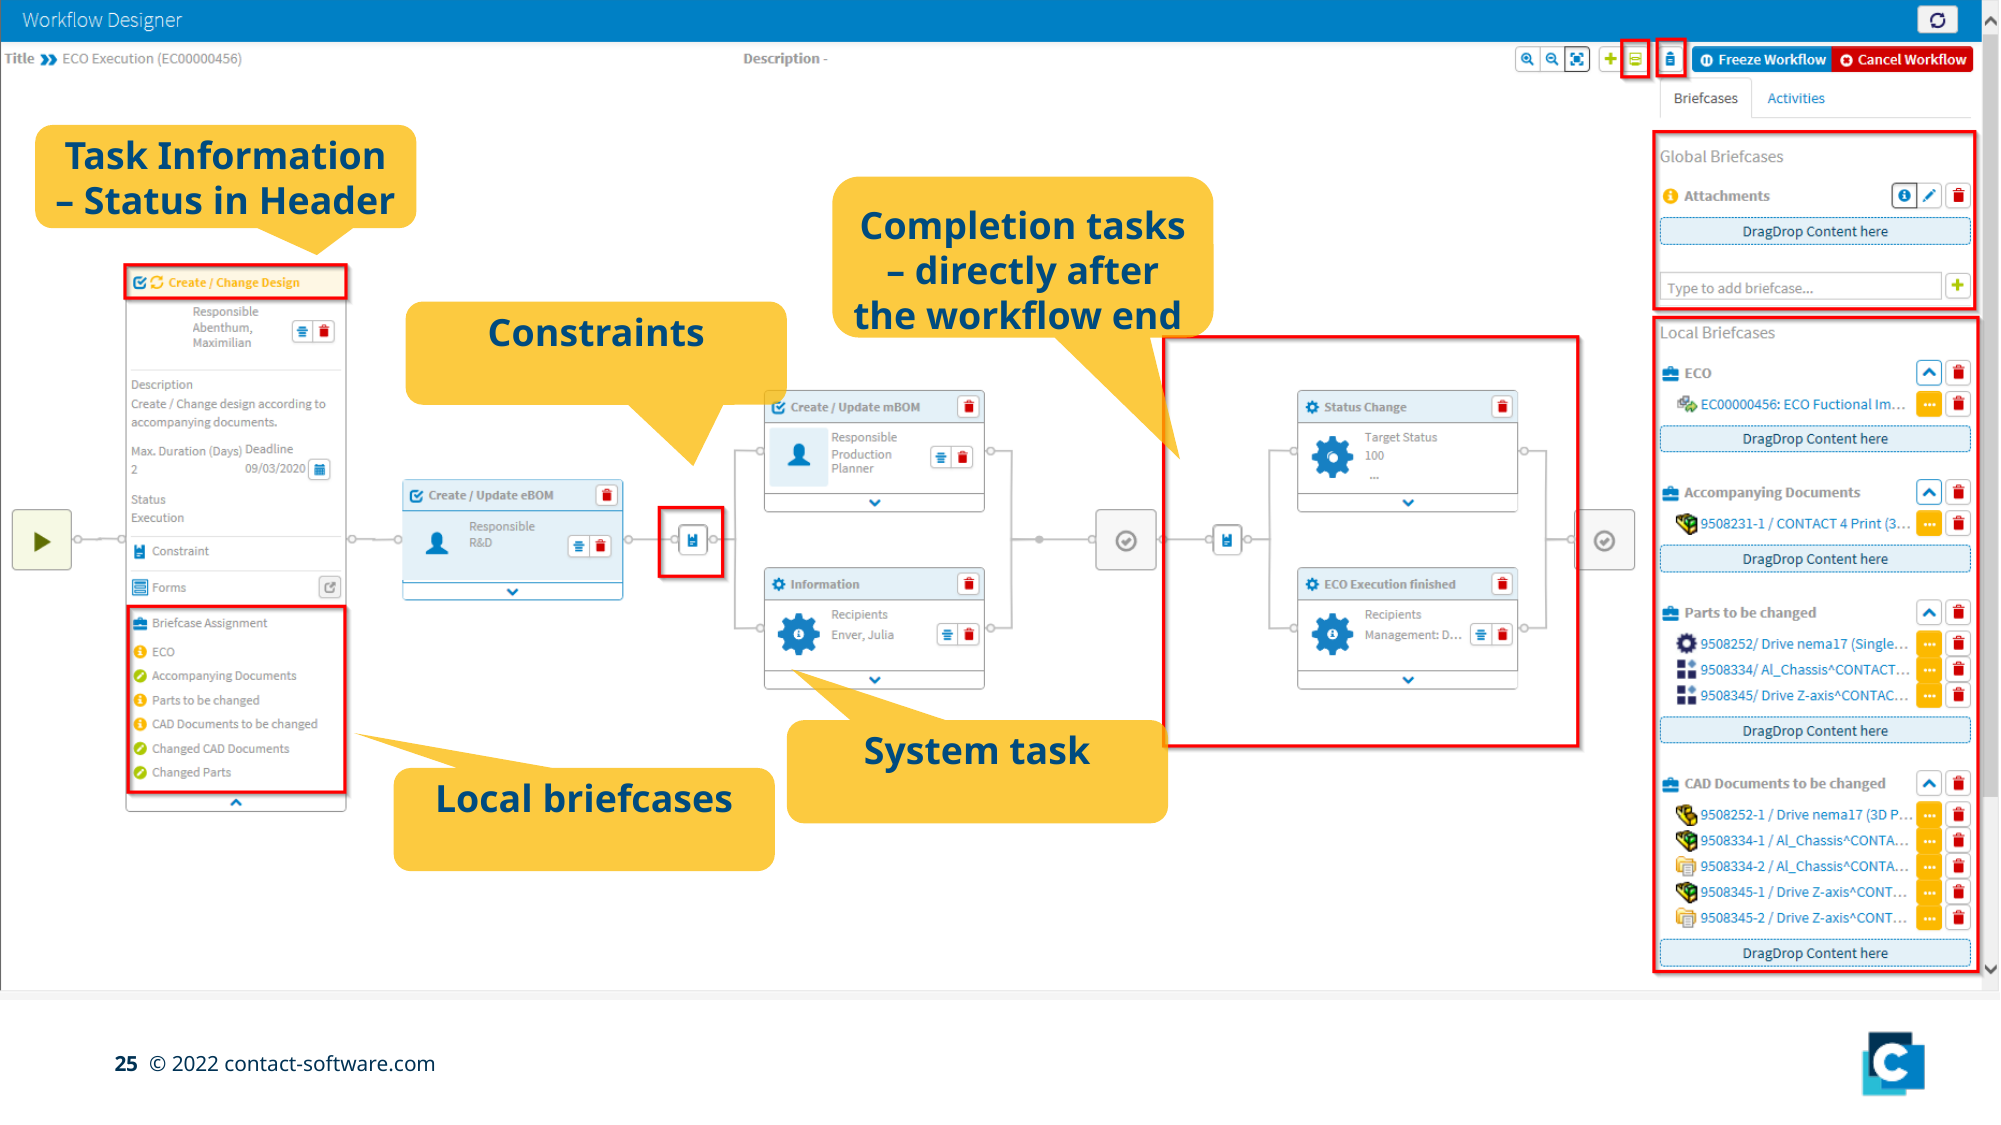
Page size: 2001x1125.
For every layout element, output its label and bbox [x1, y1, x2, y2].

picture [0, 0, 2000, 1001]
